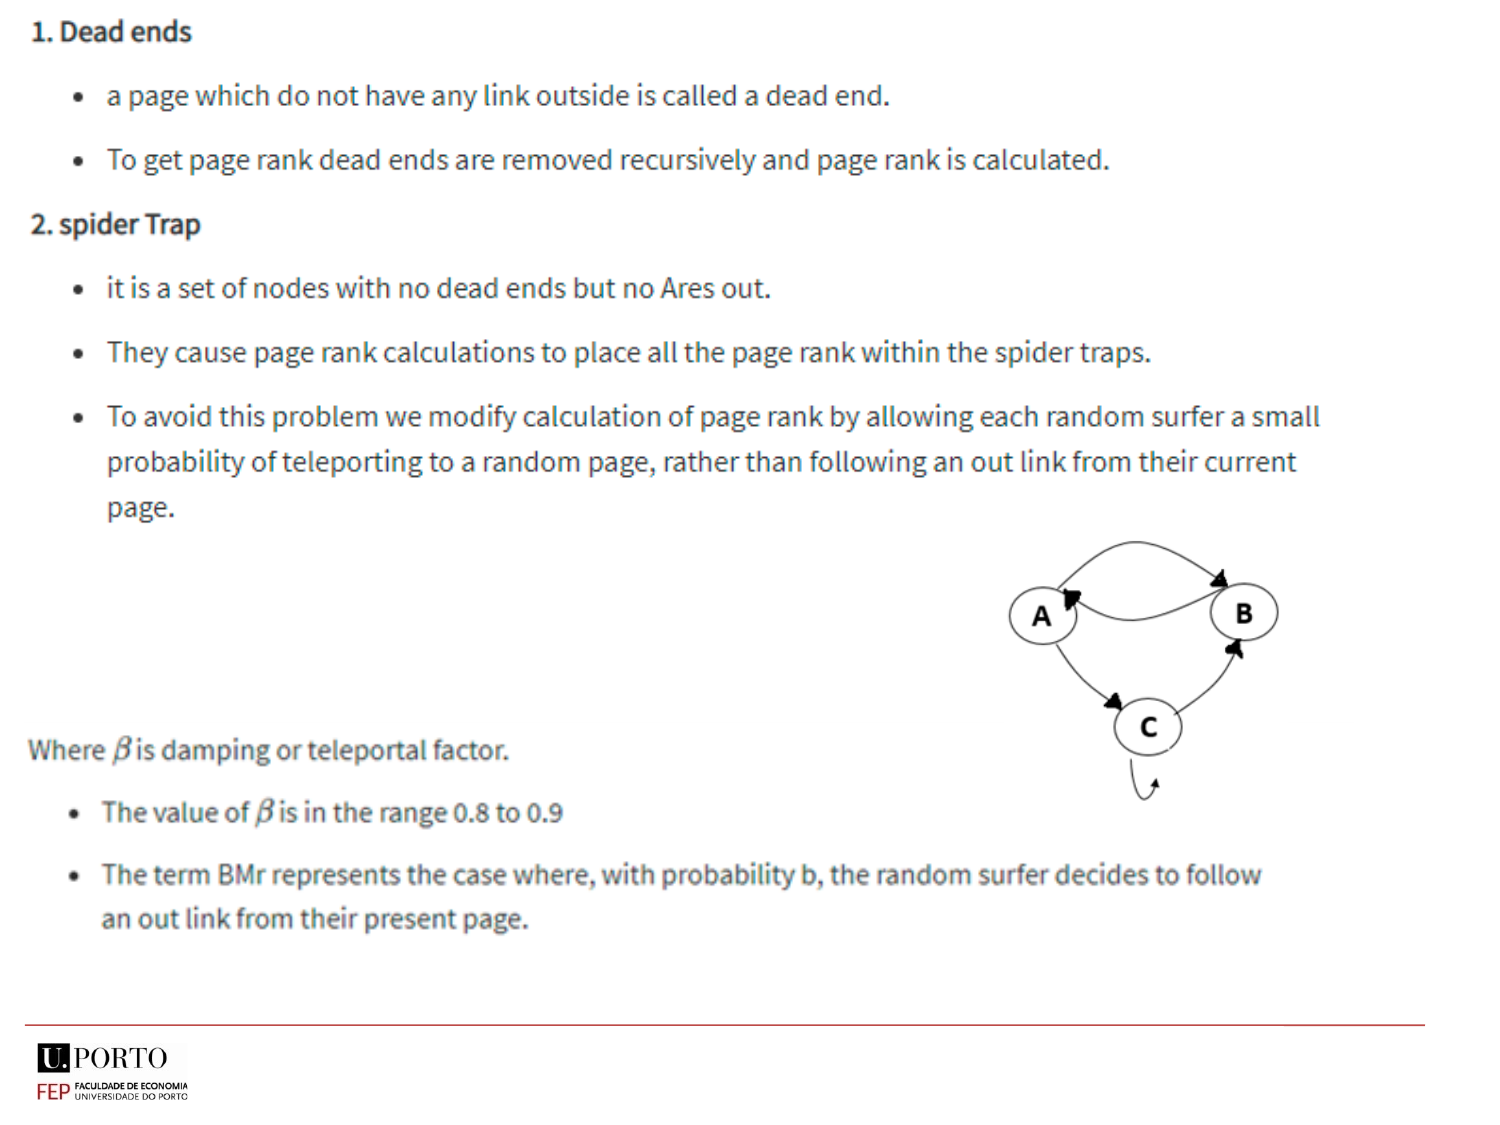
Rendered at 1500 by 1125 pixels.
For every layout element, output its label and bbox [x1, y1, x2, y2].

picture [4, 4, 1500, 947]
picture [37, 1043, 188, 1100]
